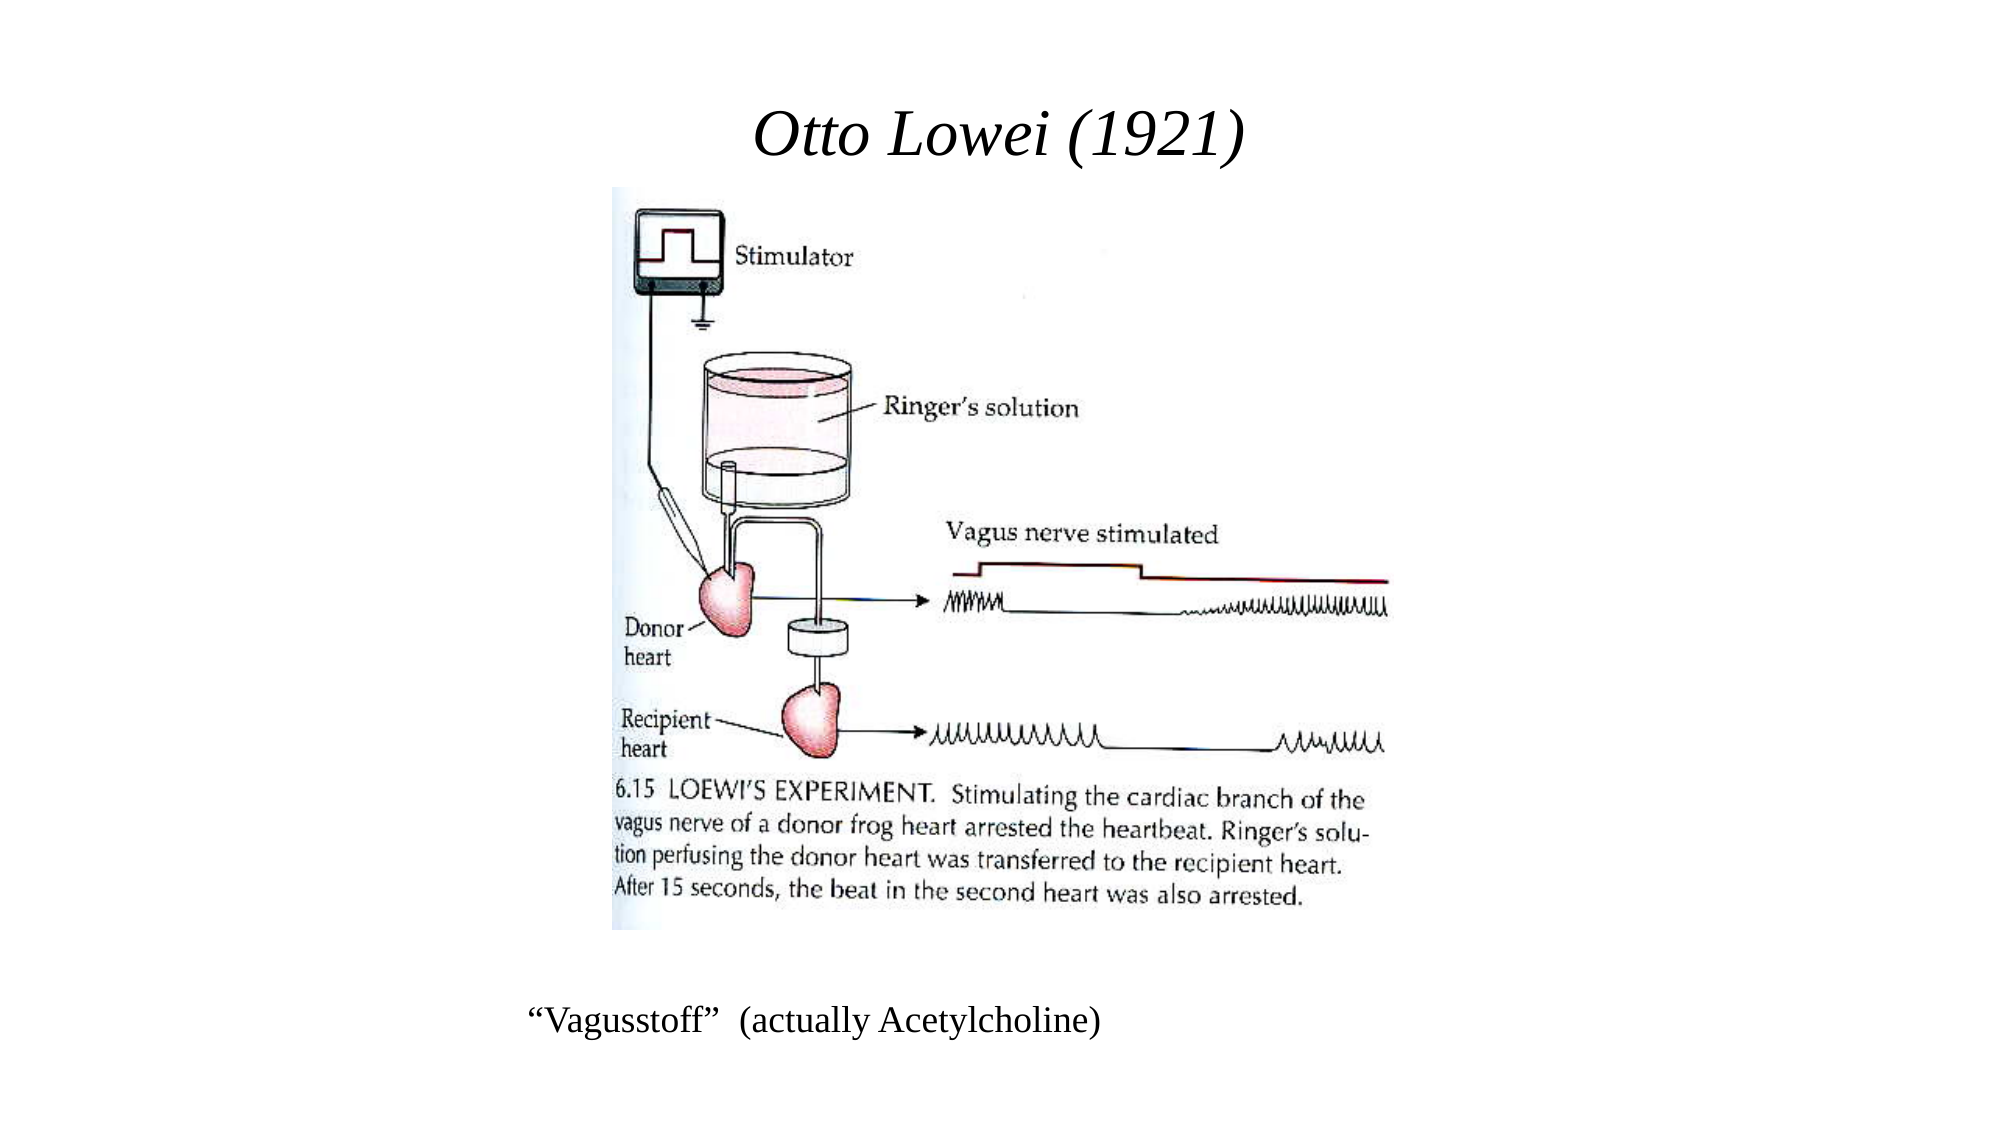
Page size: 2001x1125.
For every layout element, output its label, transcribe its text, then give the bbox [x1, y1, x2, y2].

title Otto Lowei (1921) [324, 45, 1675, 213]
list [612, 187, 1394, 931]
text_box “Vagusstoff” (actually Acetylcholine) [512, 987, 1438, 1048]
